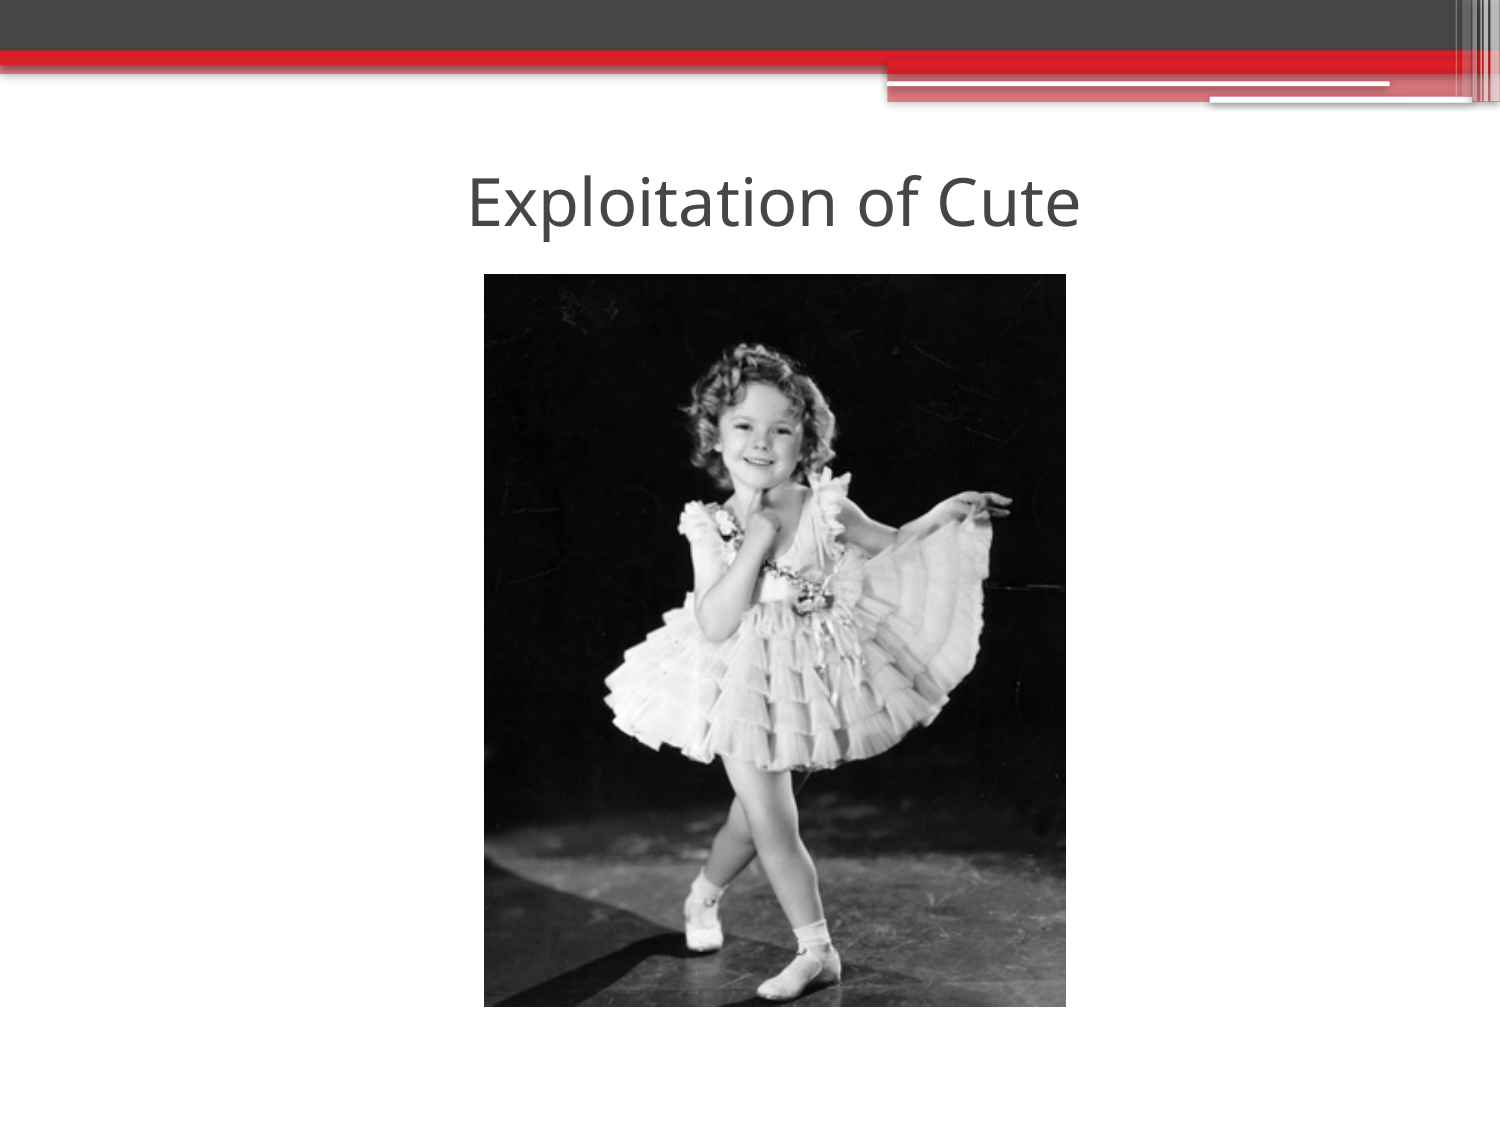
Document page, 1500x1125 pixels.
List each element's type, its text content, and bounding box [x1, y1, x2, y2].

picture [484, 274, 1066, 1007]
title Exploitation of Cute [99, 112, 1451, 288]
